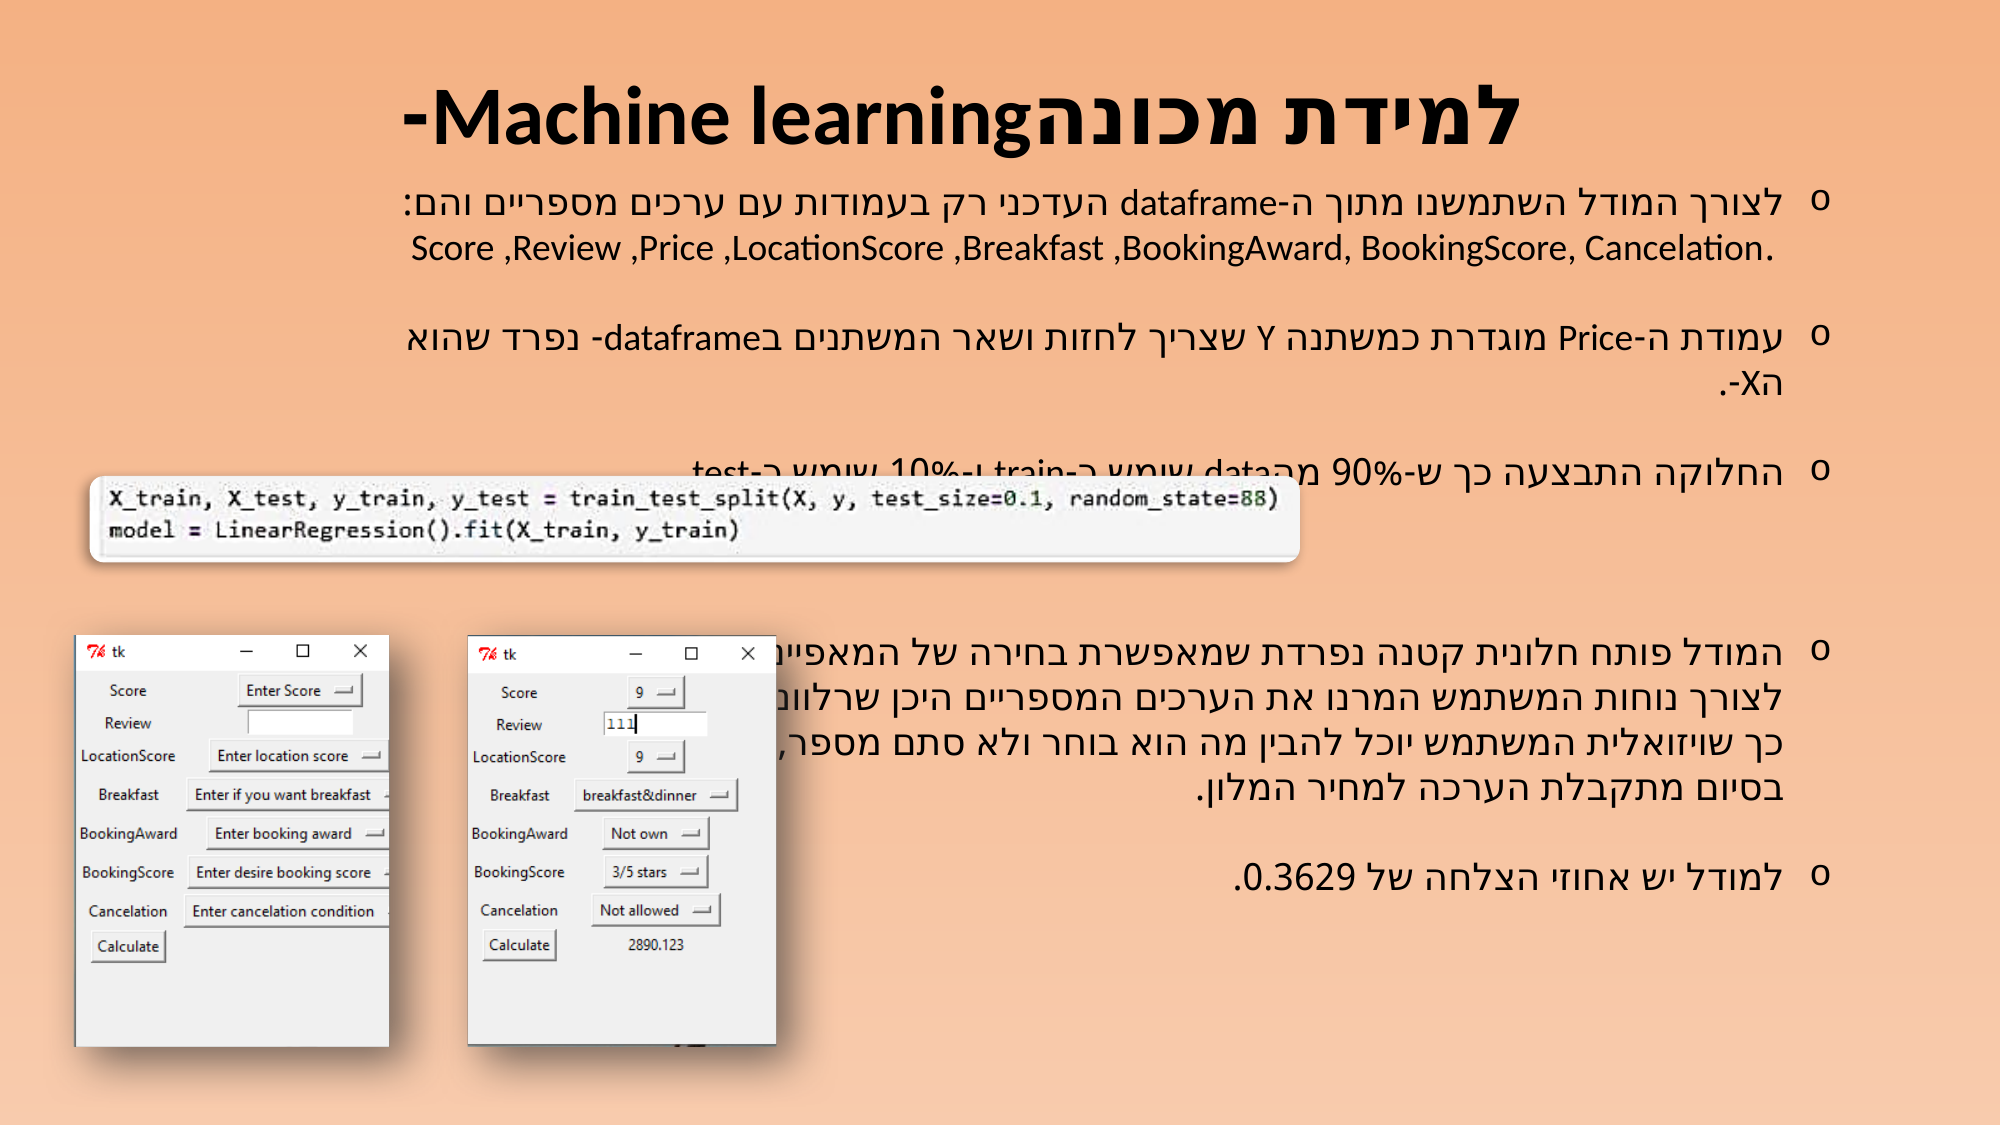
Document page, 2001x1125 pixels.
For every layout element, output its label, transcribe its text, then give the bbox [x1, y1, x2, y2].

picture [73, 635, 390, 1047]
picture [89, 475, 1300, 563]
picture [467, 635, 777, 1047]
text_box לצורך המודל השתמשנו מתוך ה-dataframe העדכני רק בעמודות עם ערכים מספריים והם: .Score ,Review ,Price ,LocationScore ,Breakfast ,BookingAward, BookingScore, Cancelation עמודת ה-Price מוגדרת כמשתנה Y שצריך לחזות ושאר המשתנים בdataframe- נפרד שהוא הX-. החלוקה התבצעה כך ש-90% מהdata שימש כ-train ו-10% שימש כ-test. המודל פותח חלונית קטנה נפרדת שמאפשרת בחירה של המאפיינים. לצורך נוחות המשתמש המרנו את הערכים המספריים היכן שרלוונטי כך שויזואלית המשתמש יוכל להבין מה הוא בוחר ולא סתם מספר, בסיום מתקבלת הערכה למחיר המלון. למודל יש אחוזי הצלחה של 0.3629. [376, 170, 1877, 906]
text_box למידת מכונהMachine learning- [376, 54, 1542, 170]
